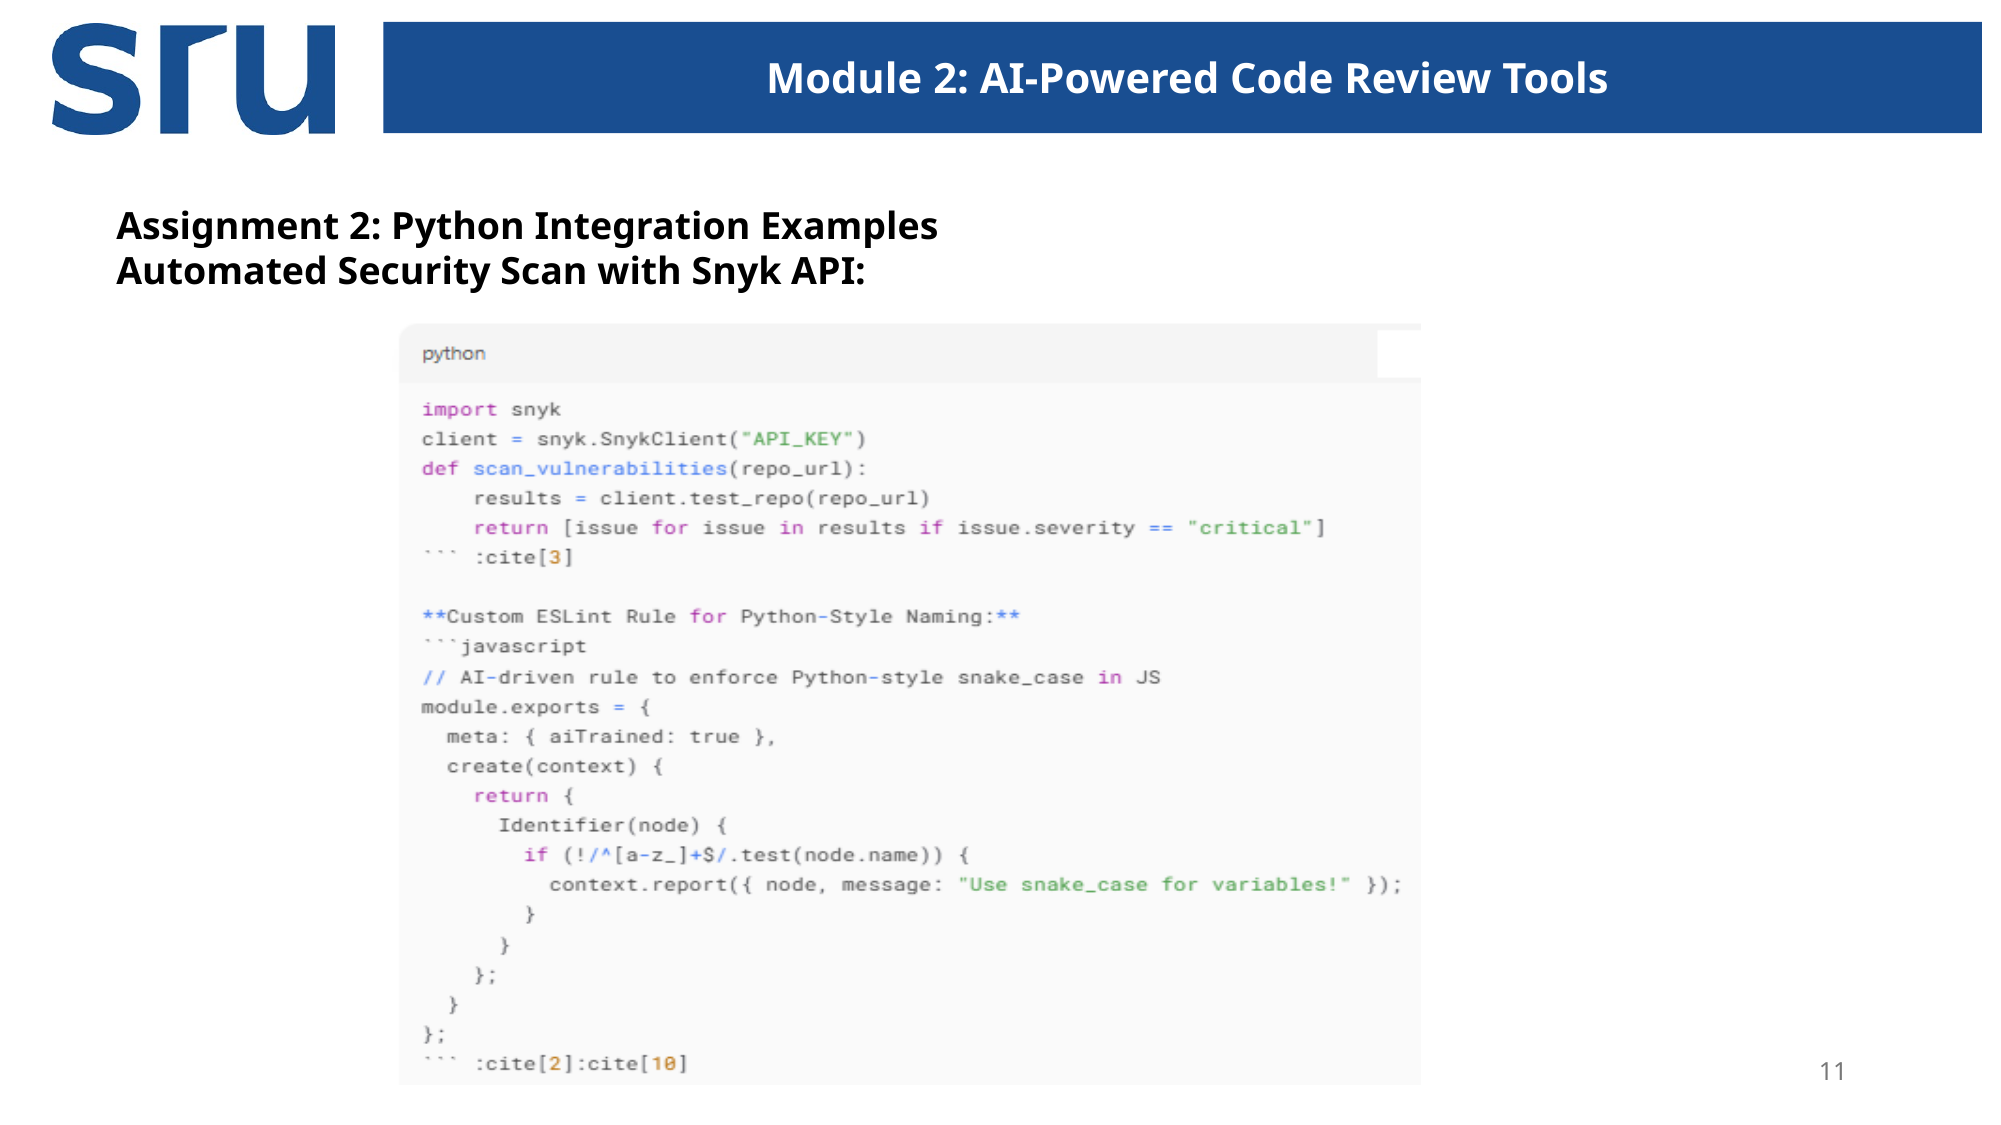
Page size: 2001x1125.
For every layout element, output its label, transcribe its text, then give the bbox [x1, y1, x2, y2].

picture [51, 23, 335, 136]
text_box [382, 21, 1983, 134]
text_box Assignment 2: Python Integration Examples Automated Security Scan with Snyk API: [101, 194, 1973, 300]
picture [392, 314, 1422, 1086]
slide_number 11 [1412, 1042, 1863, 1103]
